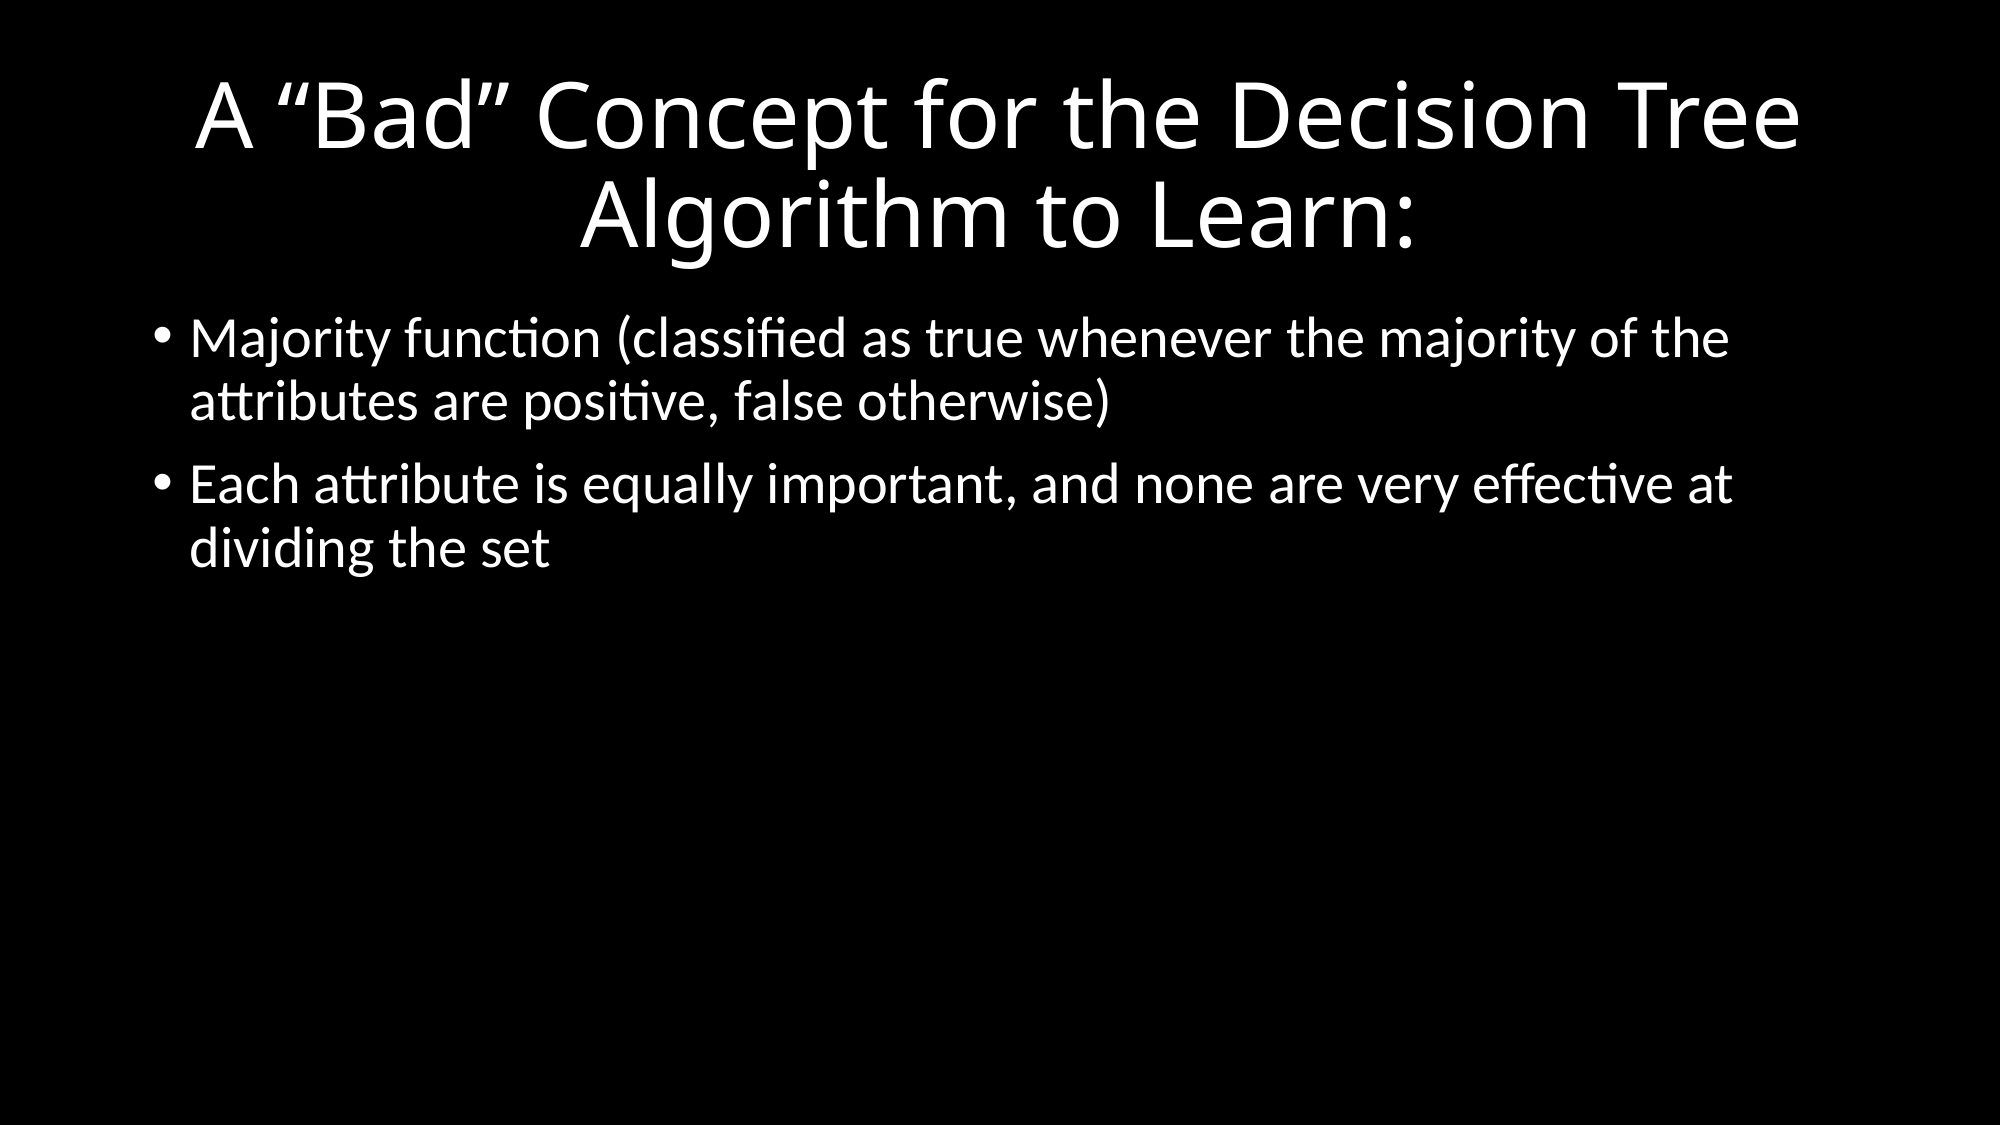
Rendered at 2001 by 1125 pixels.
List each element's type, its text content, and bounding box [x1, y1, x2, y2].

list Majority function (classified as true whenever the majority of the attributes are positive, false otherwise) Each attribute is equally important, and none are very effective at dividing the set [137, 299, 1863, 1014]
title A “Bad” Concept for the Decision Tree Algorithm to Learn: [137, 59, 1863, 278]
